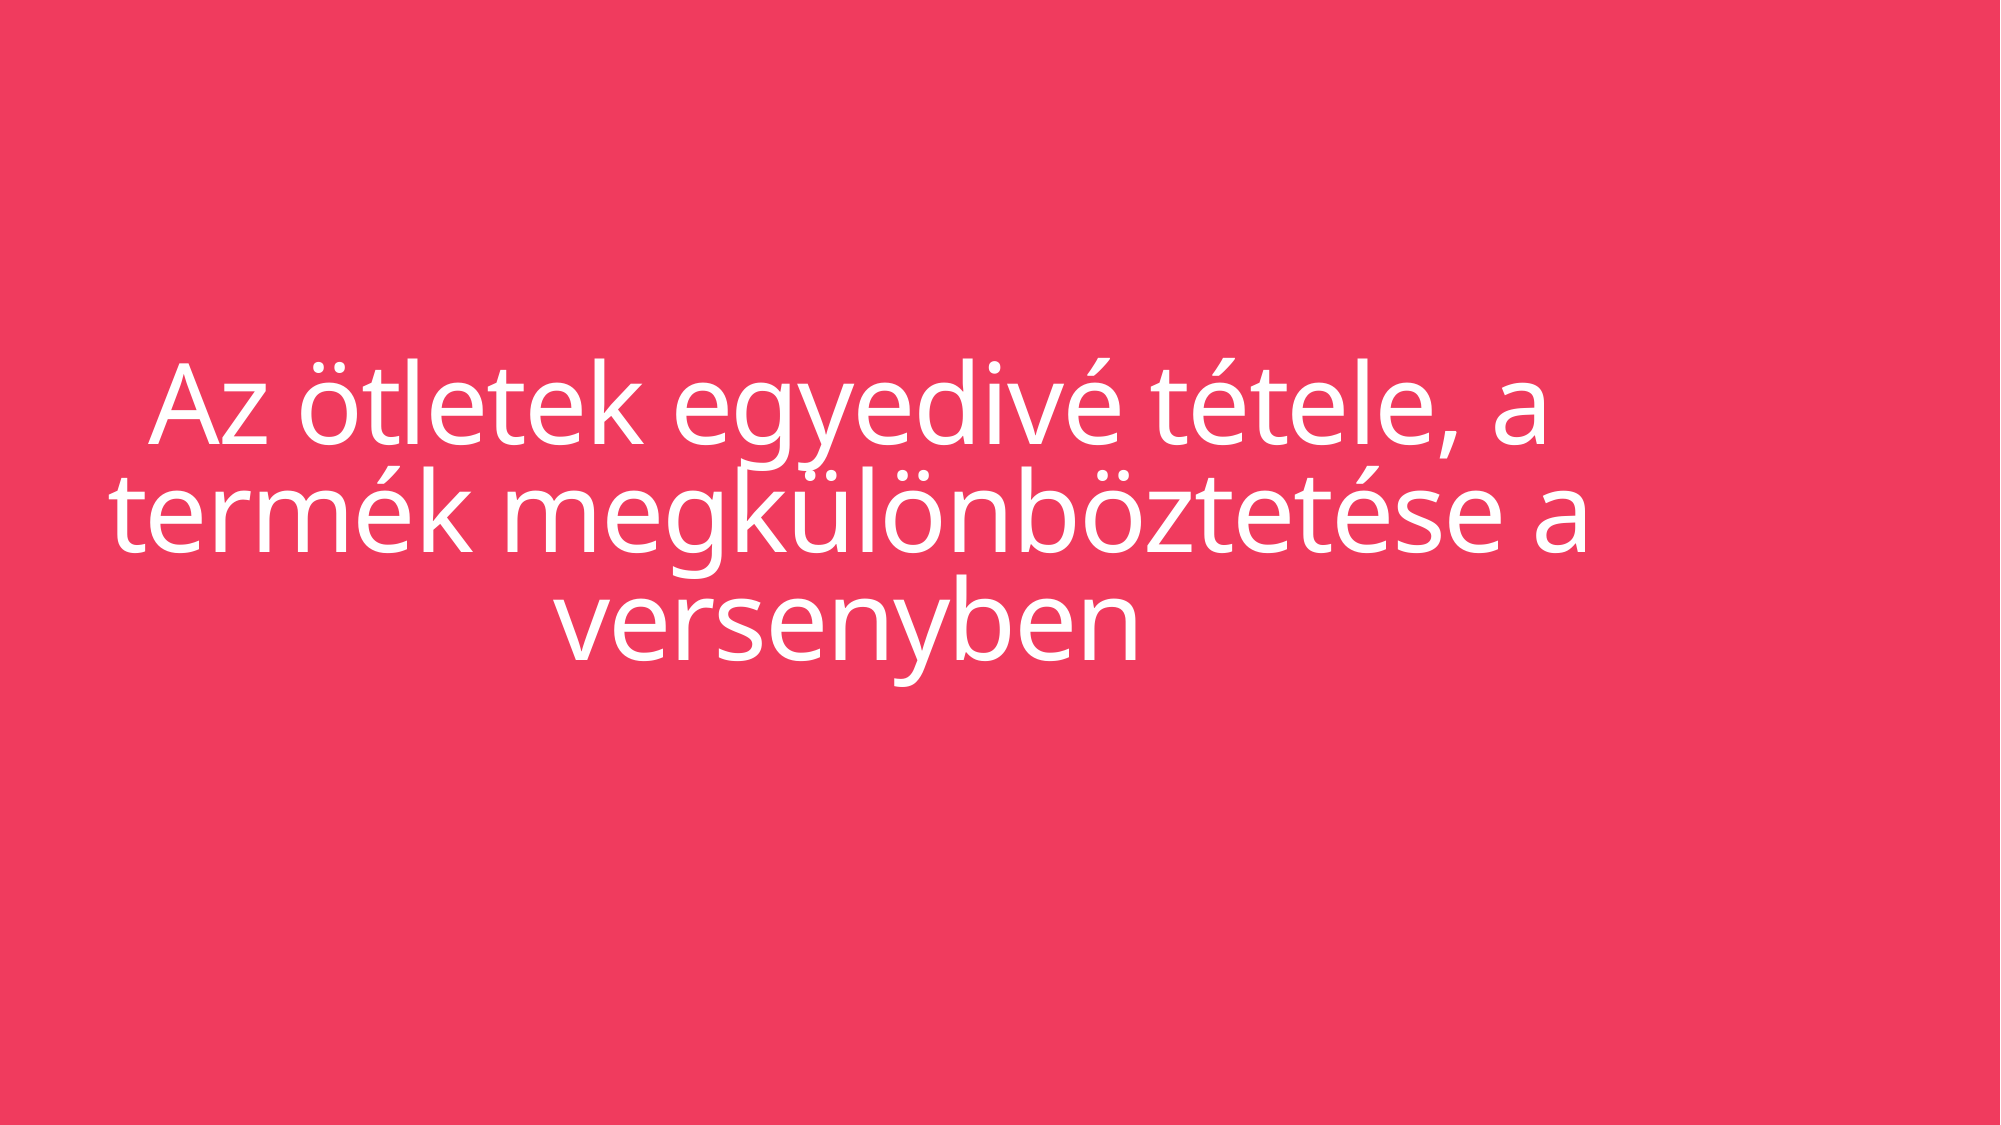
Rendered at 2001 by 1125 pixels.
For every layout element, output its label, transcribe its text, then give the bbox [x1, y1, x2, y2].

title Az ötletek egyedivé tétele, a termék megkülönböztetése a versenyben [0, 140, 1734, 691]
